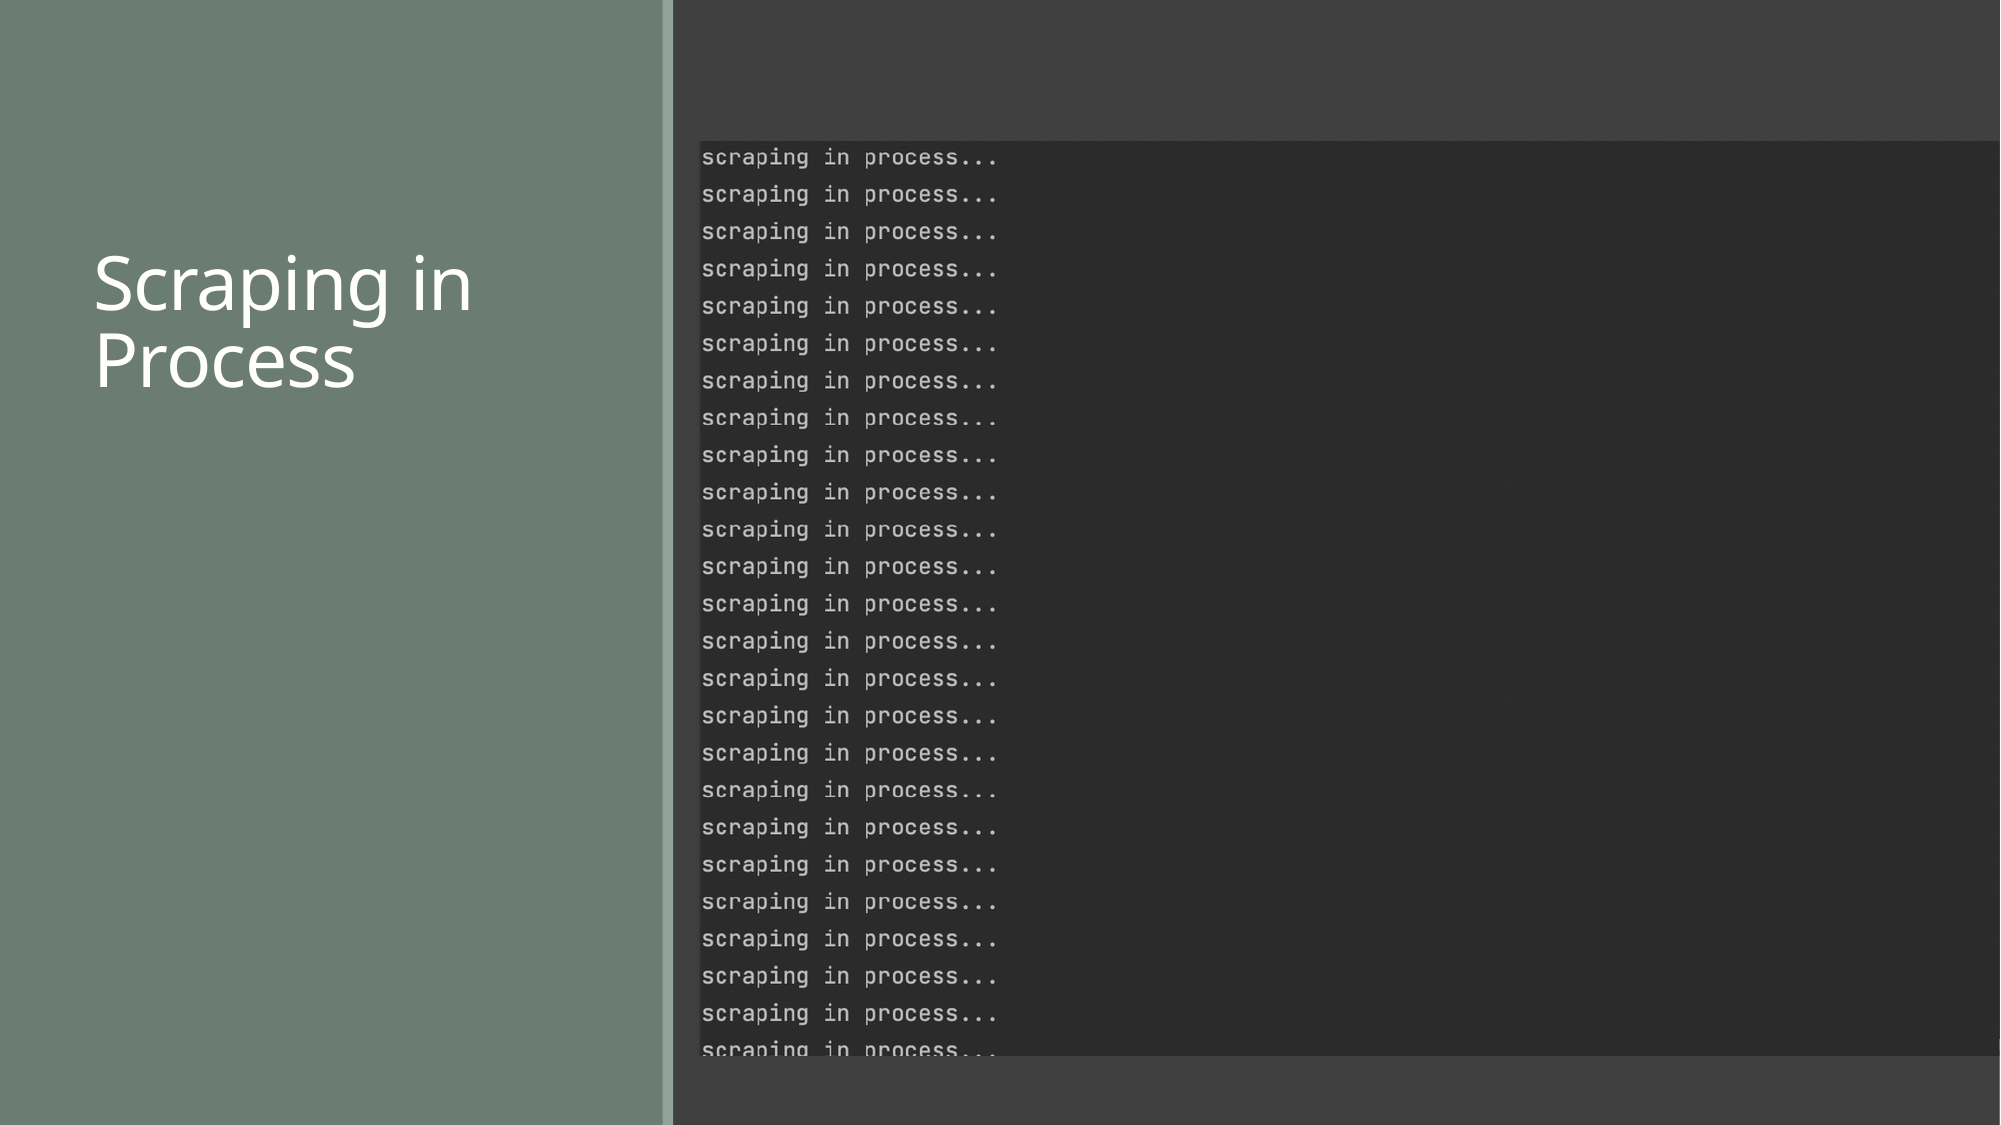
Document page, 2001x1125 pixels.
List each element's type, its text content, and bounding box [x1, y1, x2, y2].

title Scraping in Process [78, 141, 585, 487]
text_box [661, 0, 674, 1125]
picture [694, 140, 2000, 1057]
text_box [0, 0, 661, 1125]
text_box [674, 0, 2000, 1125]
